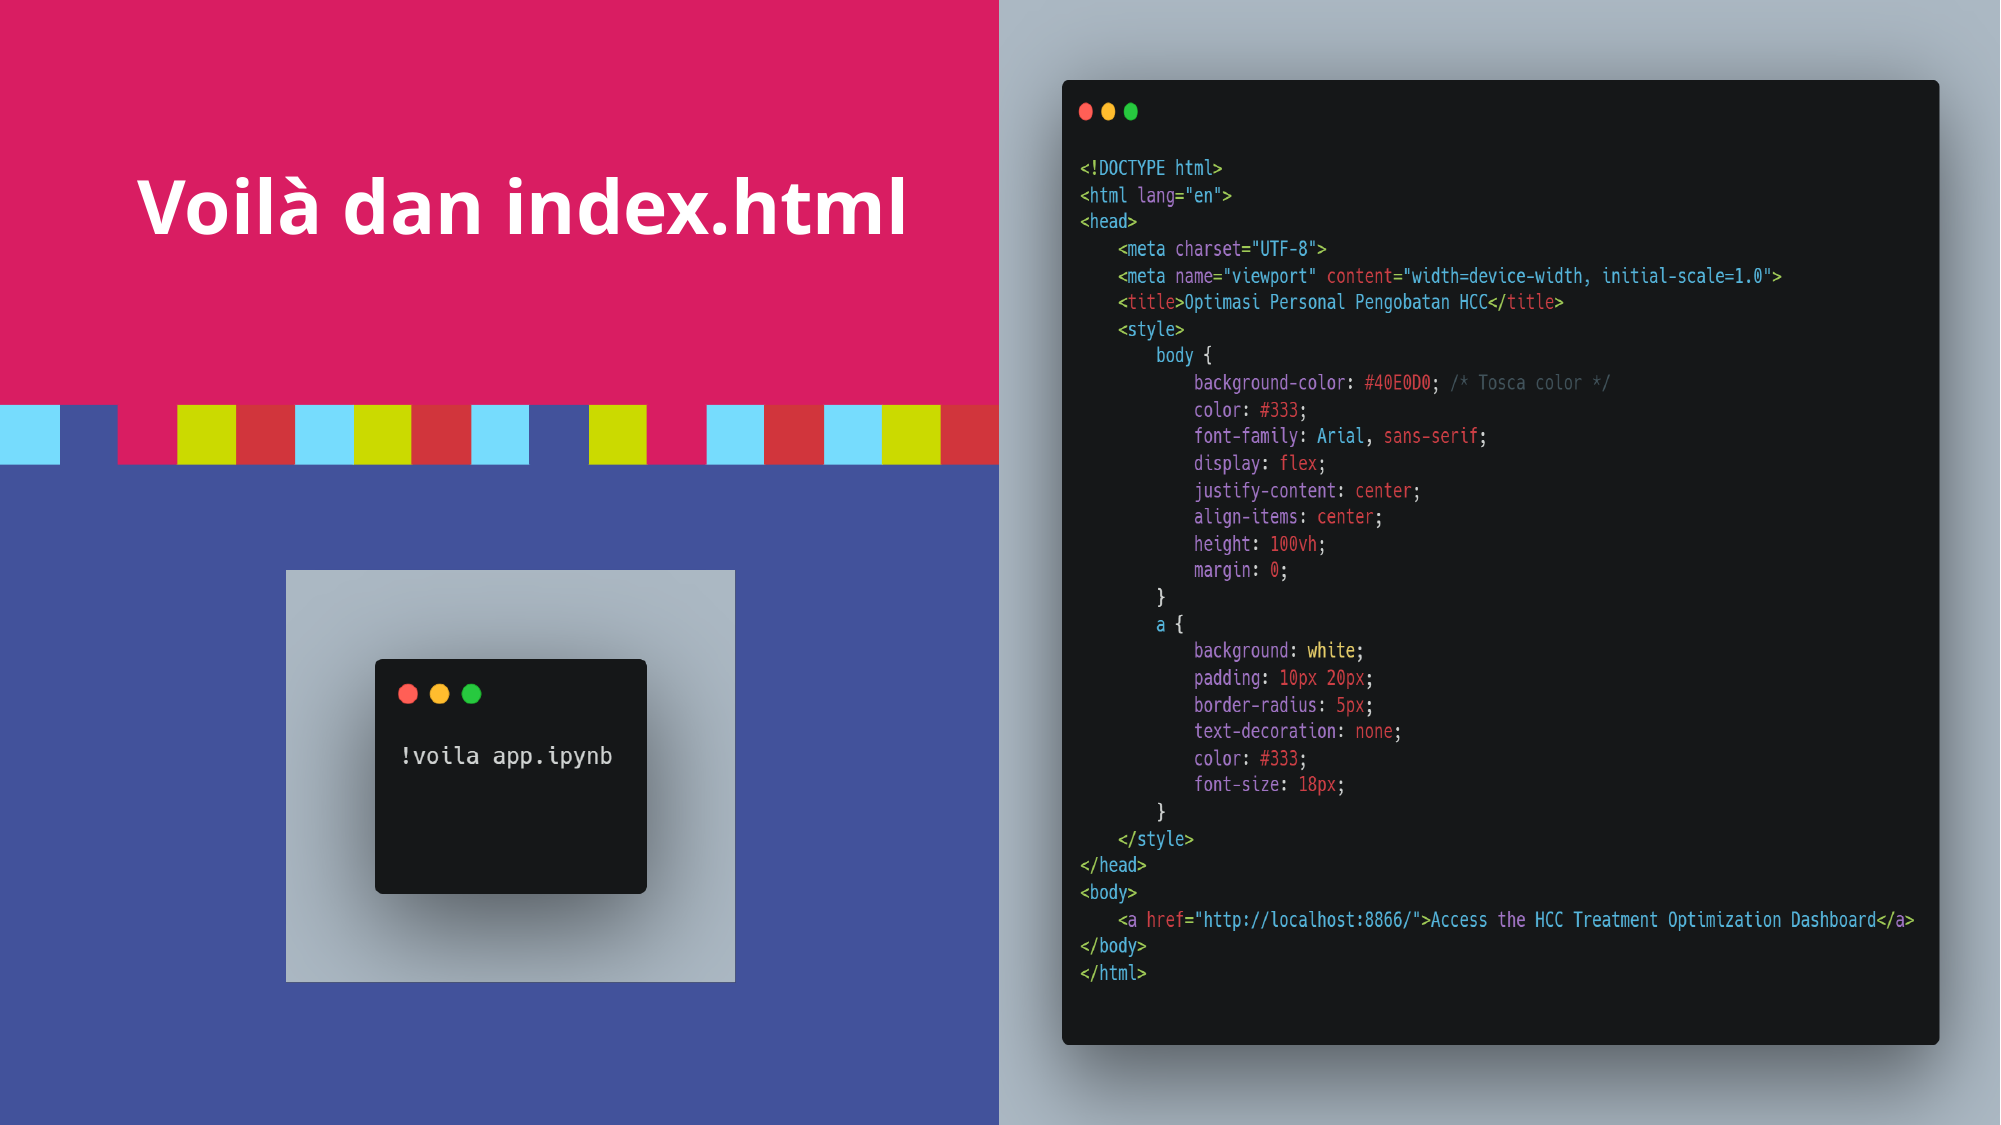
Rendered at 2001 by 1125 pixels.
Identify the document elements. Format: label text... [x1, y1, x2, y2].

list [285, 570, 736, 983]
title Voilà dan index.html [138, 90, 922, 330]
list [999, 0, 2000, 1125]
